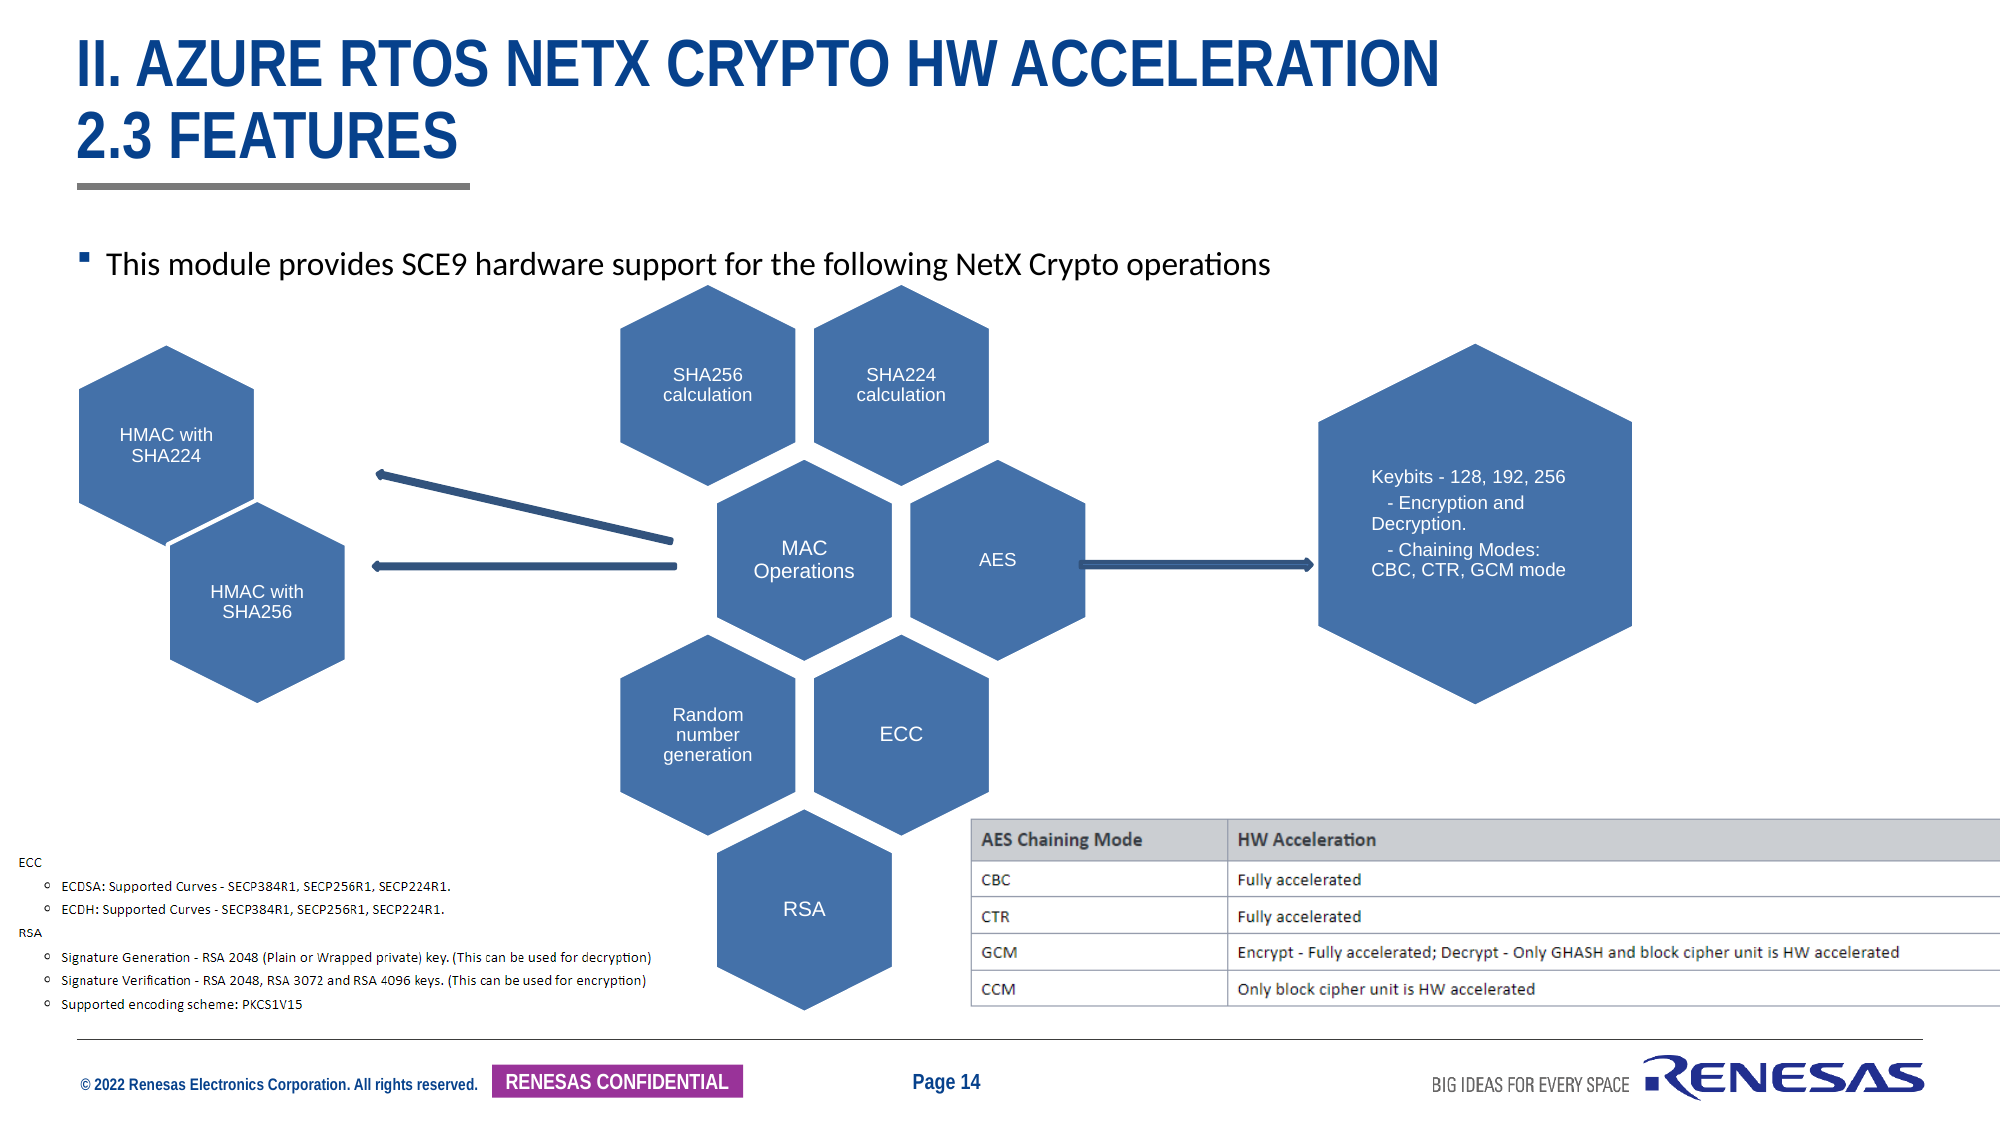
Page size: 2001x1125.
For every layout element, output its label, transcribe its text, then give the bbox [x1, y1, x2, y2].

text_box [76, 282, 1635, 1125]
picture [16, 851, 688, 1015]
list This module provides SCE9 hardware support for the following NetX Crypto operations [76, 233, 1922, 366]
picture [1635, 1049, 1933, 1106]
title ii. Azure RTOS NetX Crypto HW Acceleration 2.3 features [76, 27, 1922, 173]
picture [959, 814, 2000, 1015]
